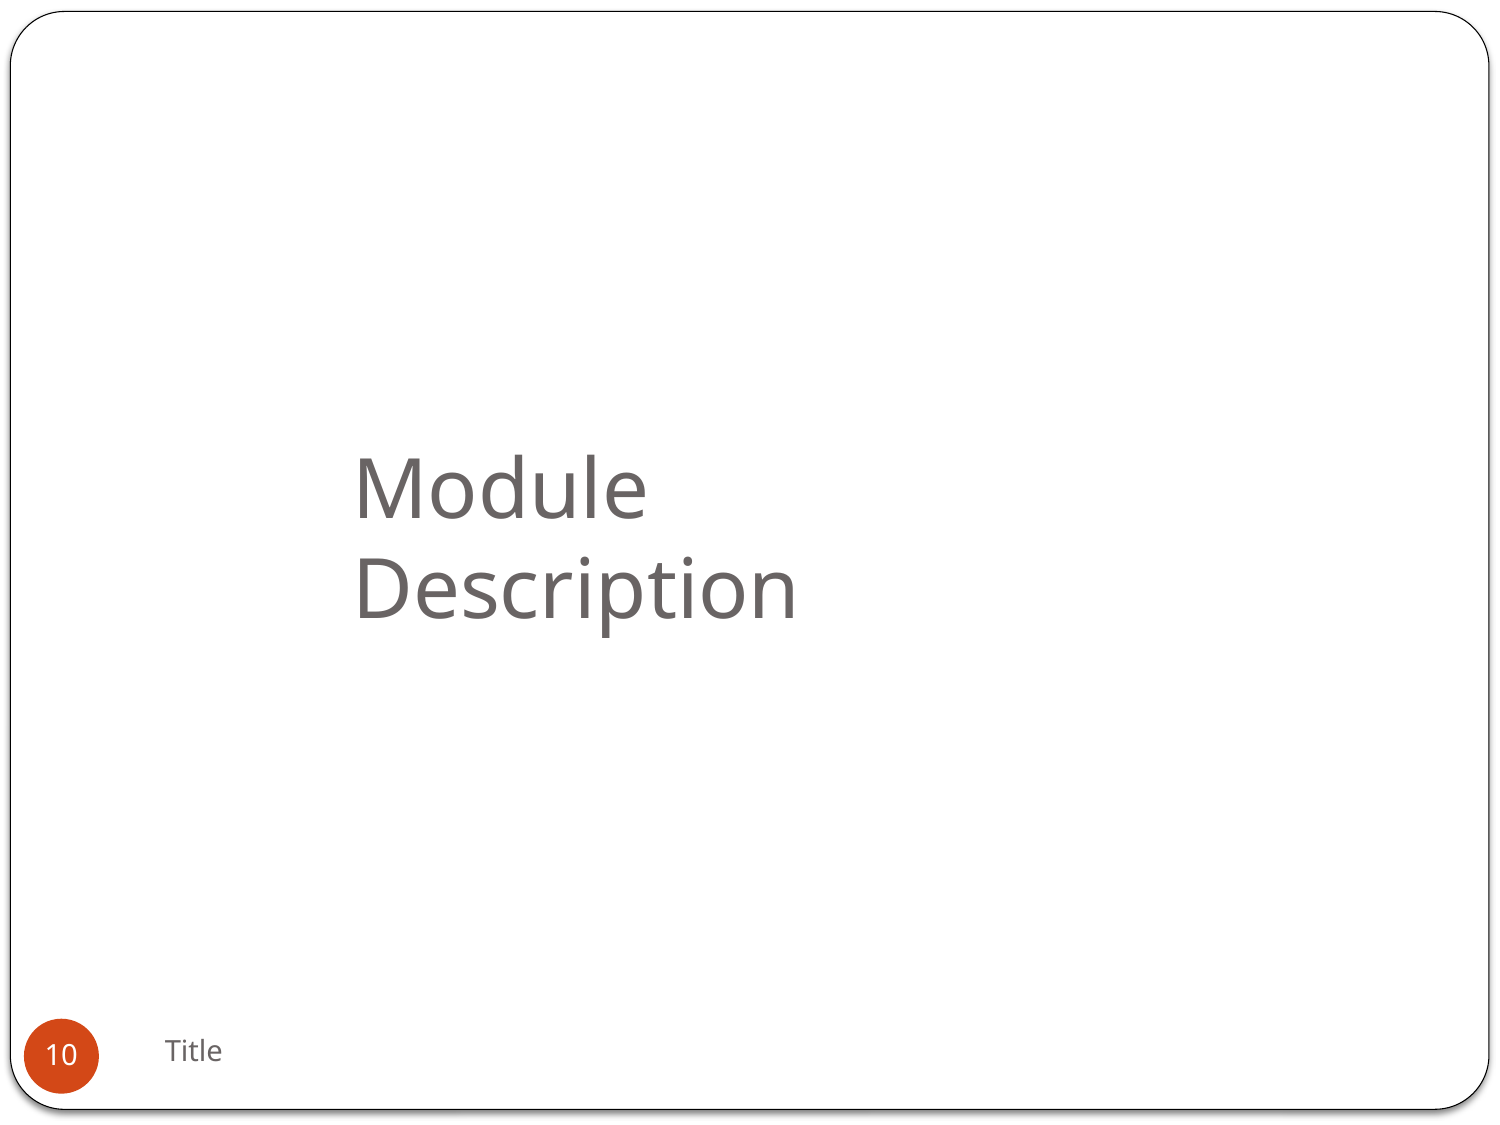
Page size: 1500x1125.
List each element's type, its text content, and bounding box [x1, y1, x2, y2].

title Module Description [337, 462, 1088, 651]
footer Title [150, 1012, 800, 1088]
slide_number 10 [23, 1018, 99, 1094]
